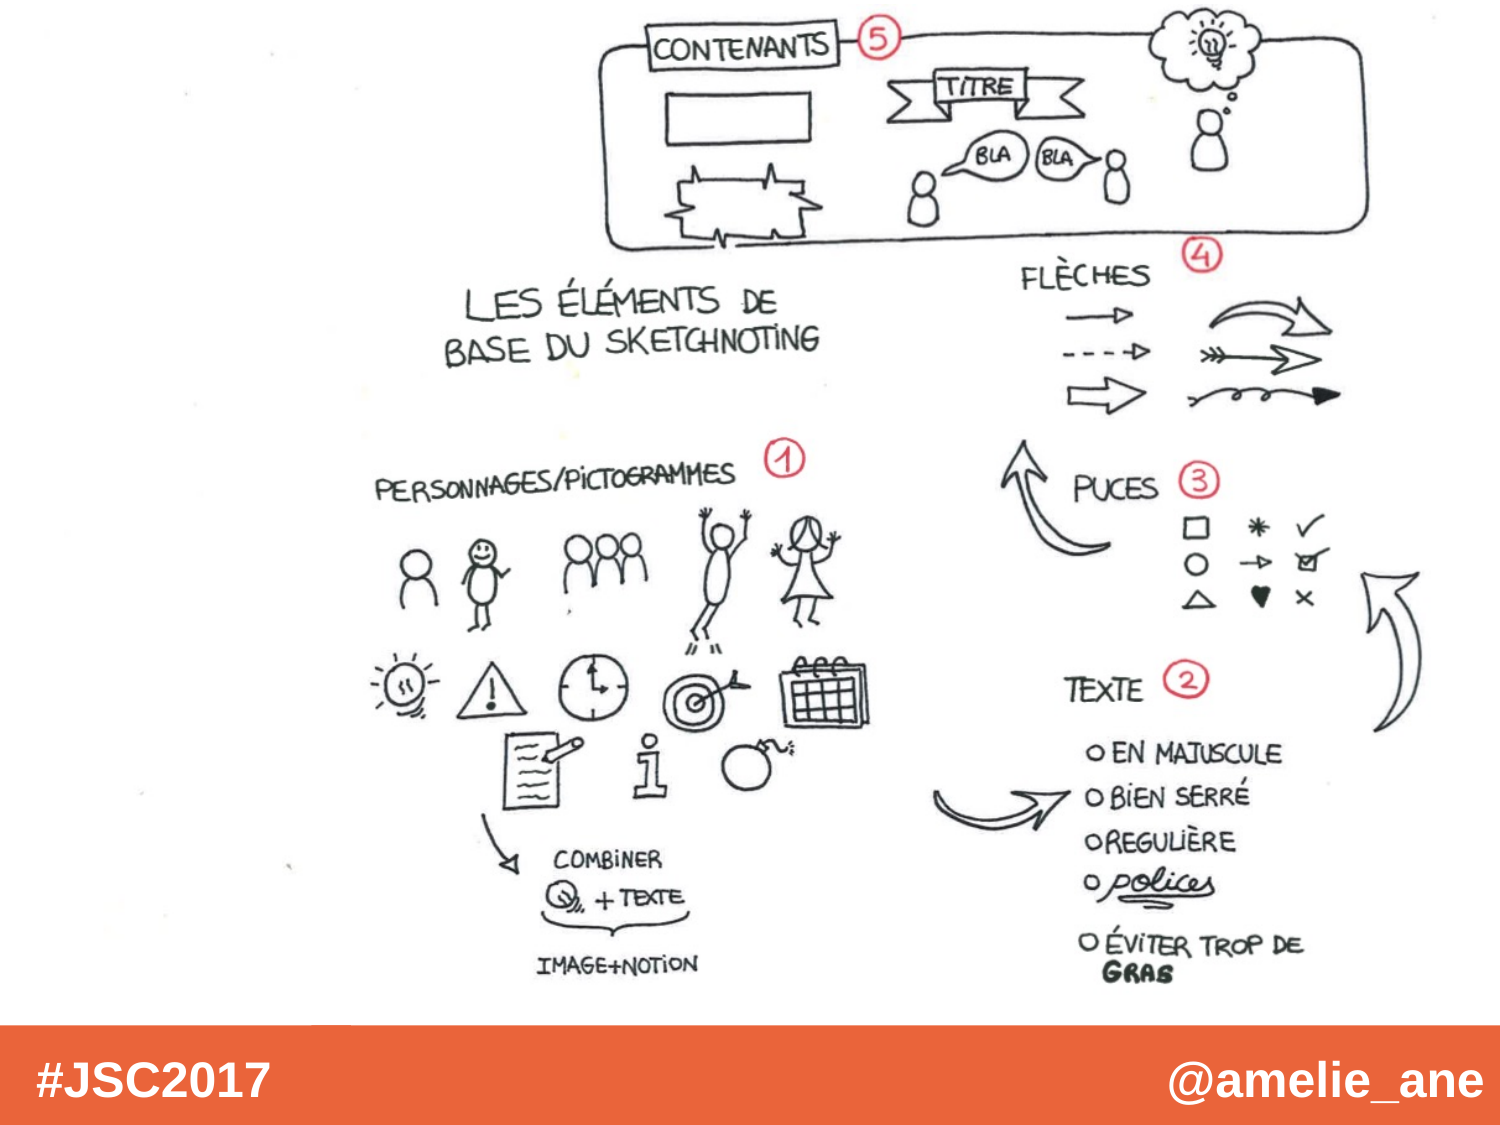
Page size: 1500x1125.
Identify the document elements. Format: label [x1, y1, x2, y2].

picture [25, 4, 1463, 1021]
